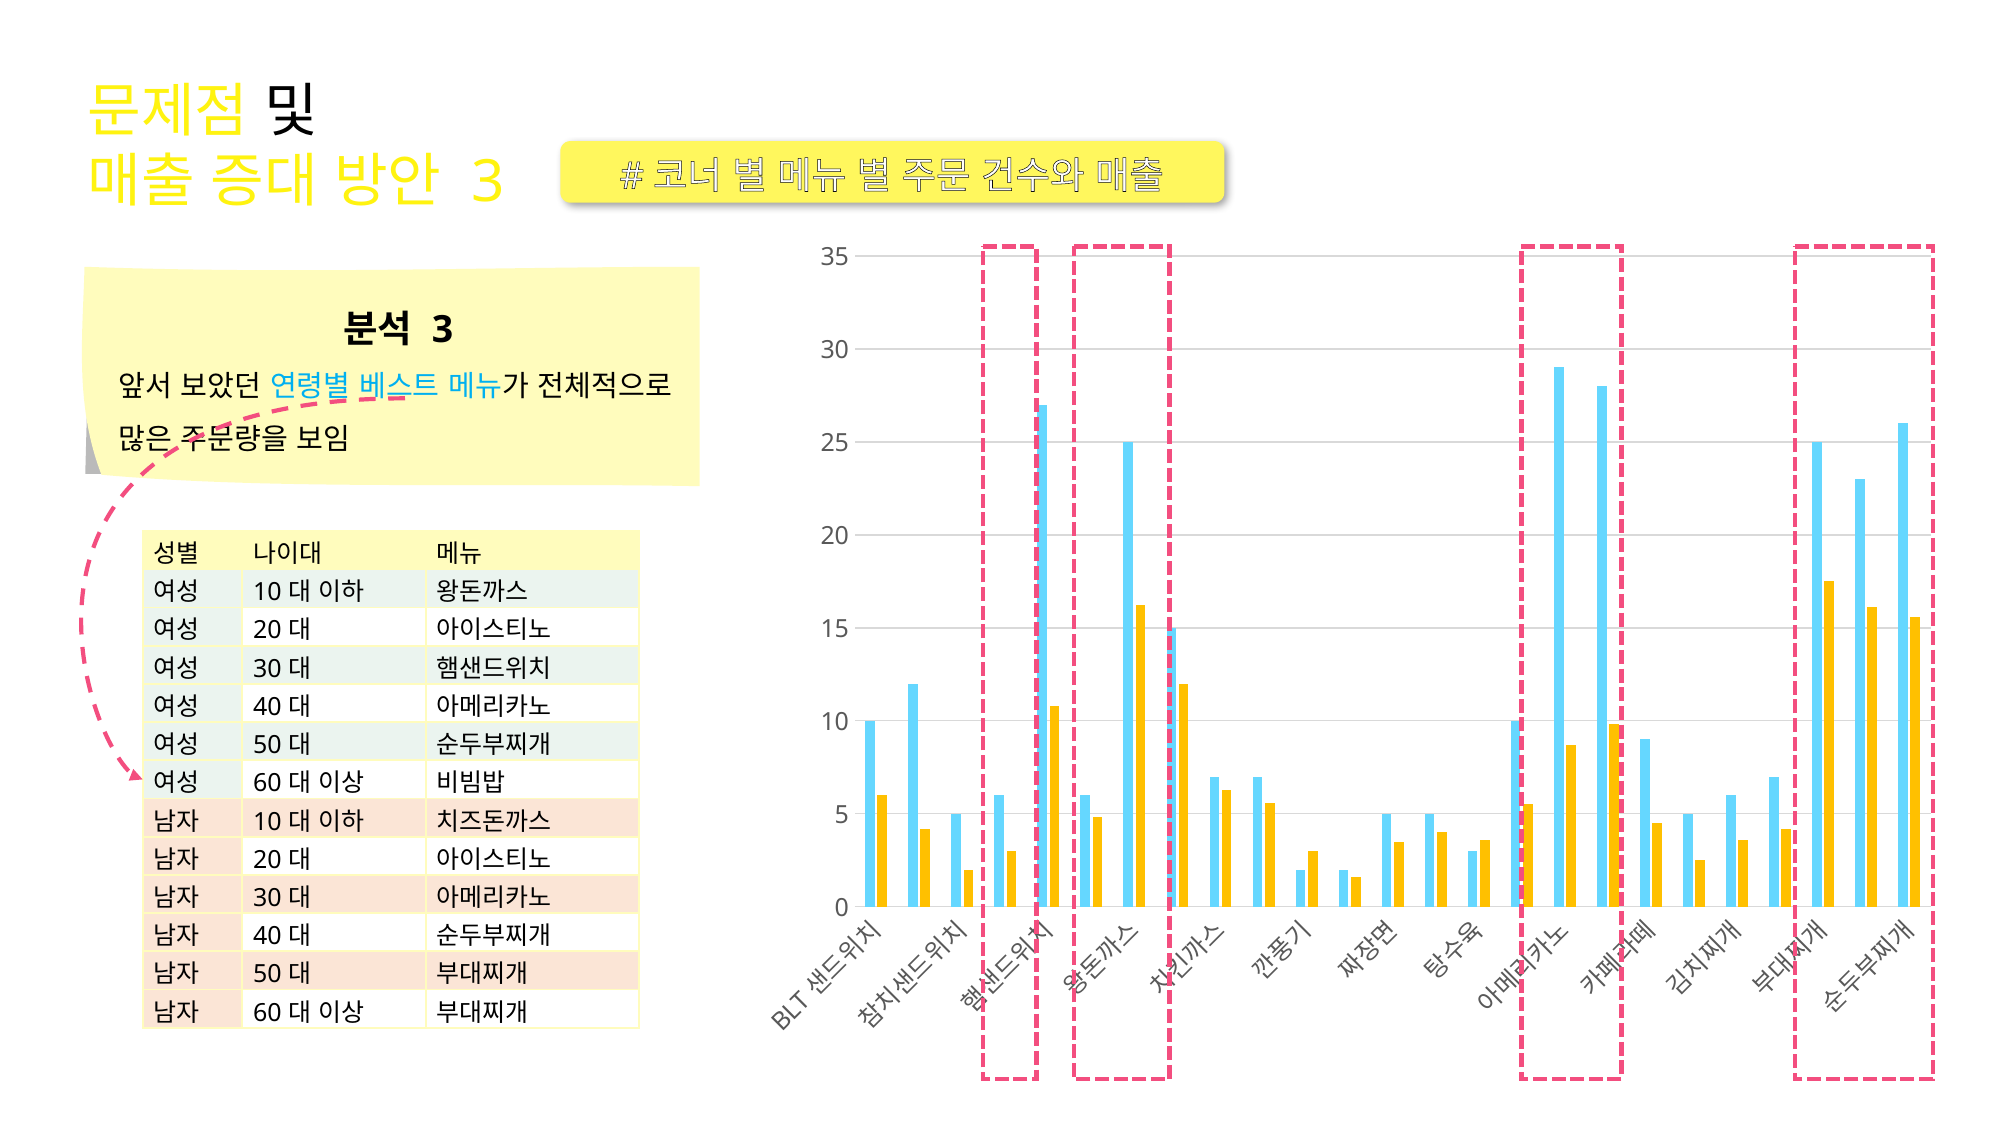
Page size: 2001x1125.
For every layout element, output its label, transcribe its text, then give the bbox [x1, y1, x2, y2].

text_box [1520, 1055, 1623, 1080]
table_cell 60대 이상 [243, 761, 425, 798]
table_cell 40대 [243, 914, 425, 950]
table_cell 아이스티노 [465, 608, 638, 645]
table_cell 햄샌드위치 [465, 647, 638, 683]
table_cell 아이스티노 [427, 838, 638, 874]
table_cell 남자 [144, 838, 241, 874]
table_cell 남자 [144, 799, 241, 836]
table_cell 아메리카노 [427, 876, 638, 912]
chart [738, 221, 1956, 1055]
table_cell 30대 [243, 876, 425, 912]
table_cell 순두부찌개 [427, 723, 638, 759]
table_cell 60대 이상 [243, 990, 425, 1027]
table_cell 부대찌개 [427, 990, 638, 1027]
table_header 메뉴 [465, 532, 638, 568]
table_cell 순두부찌개 [427, 914, 638, 950]
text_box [83, 457, 465, 721]
table_cell 왕돈까스 [465, 570, 638, 607]
text_box [1073, 1055, 1171, 1080]
table_cell 20대 [243, 838, 425, 874]
table_cell 남자 [144, 952, 241, 989]
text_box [559, 140, 1225, 205]
table_cell 남자 [144, 876, 241, 912]
table_cell 남자 [144, 914, 241, 950]
table_cell 여성 [144, 723, 241, 759]
table_cell 여성 [144, 761, 241, 798]
table_cell 아메리카노 [465, 685, 638, 721]
table_cell 50대 [243, 723, 425, 759]
table_cell 부대찌개 [427, 952, 638, 989]
text_box 문제점 및 매출 증대 방안 3 [72, 65, 620, 221]
text_box [982, 1055, 1038, 1080]
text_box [81, 266, 700, 487]
table_cell 10대 이하 [243, 799, 425, 836]
table_cell 남자 [144, 990, 241, 1027]
text_box [1794, 1055, 1934, 1080]
table_cell 치즈돈까스 [427, 799, 638, 836]
table_cell 50대 [243, 952, 425, 989]
table_cell 비빔밥 [427, 761, 638, 798]
